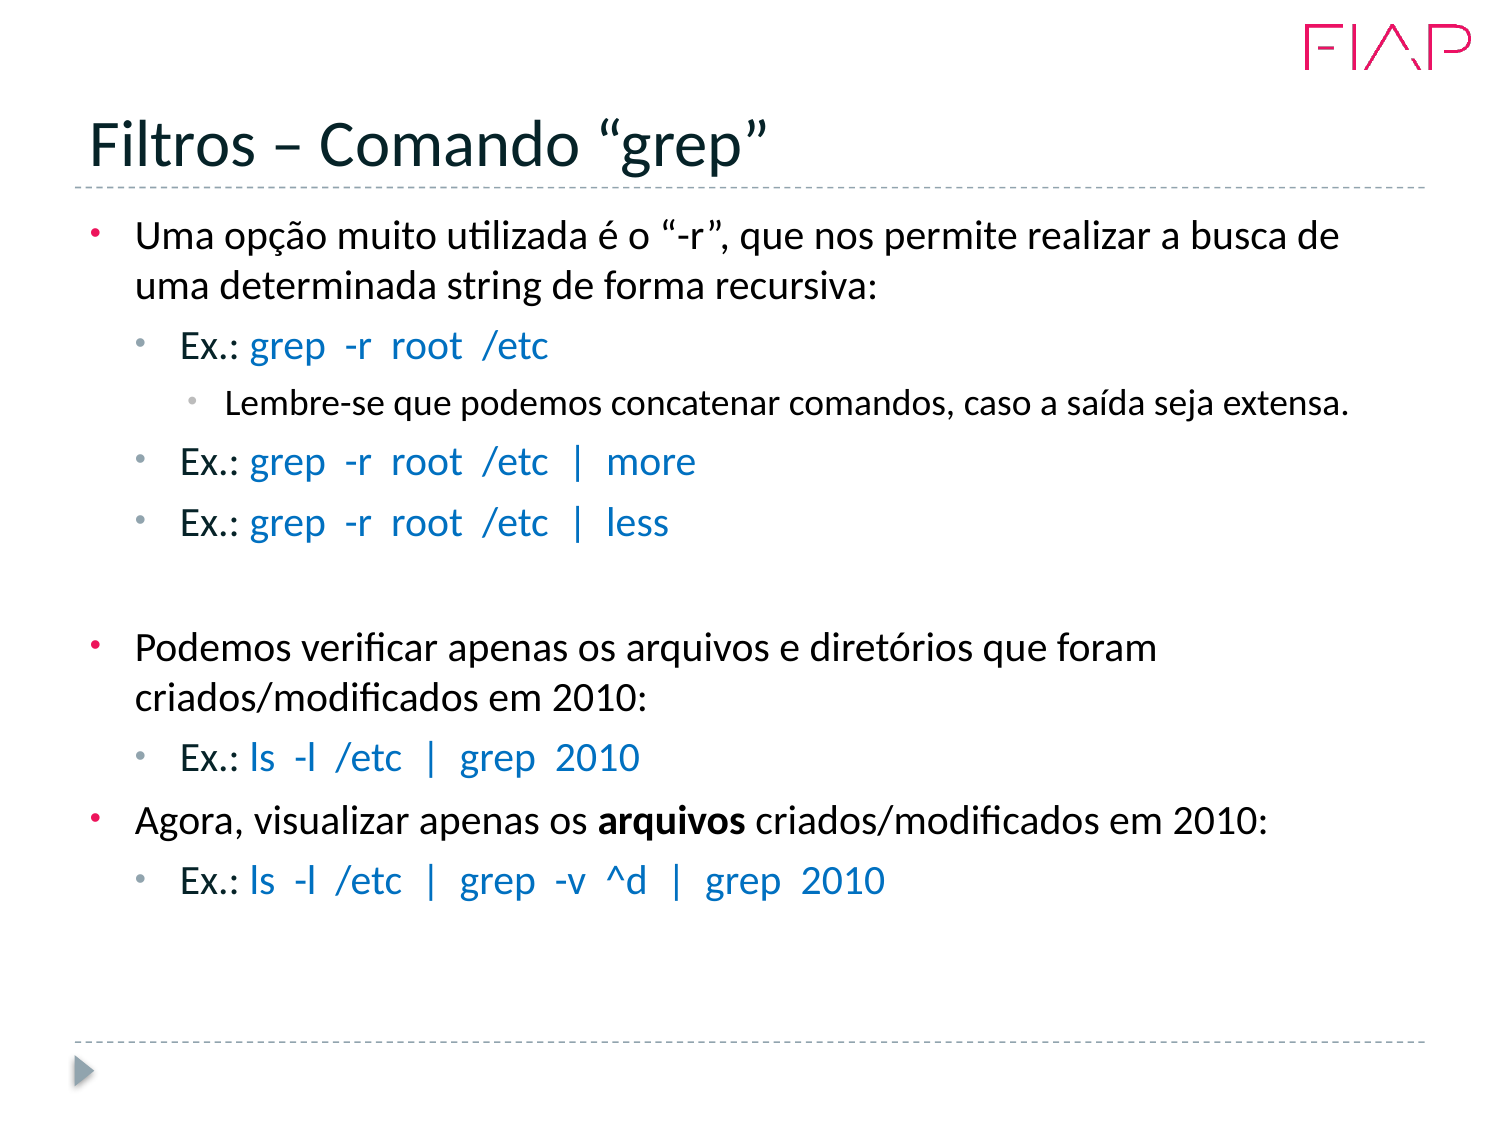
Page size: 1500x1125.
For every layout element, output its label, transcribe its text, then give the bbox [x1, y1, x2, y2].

list Uma opção muito utilizada é o “-r”, que nos permite realizar a busca de uma determinada string de forma recursiva: Ex.: grep -r root /etc Lembre-se que podemos concatenar comandos, caso a saída seja extensa. Ex.: grep -r root /etc | more Ex.: grep -r root /etc | less Podemos verificar apenas os arquivos e diretórios que foram criados/modificados em 2010: Ex.: ls -l /etc | grep 2010 Agora, visualizar apenas os arquivos criados/modificados em 2010: Ex.: ls -l /etc | grep -v ^d | grep 2010 [75, 200, 1425, 1010]
title Filtros – Comando “grep” [75, 24, 1425, 188]
picture [1425, 24, 1471, 70]
